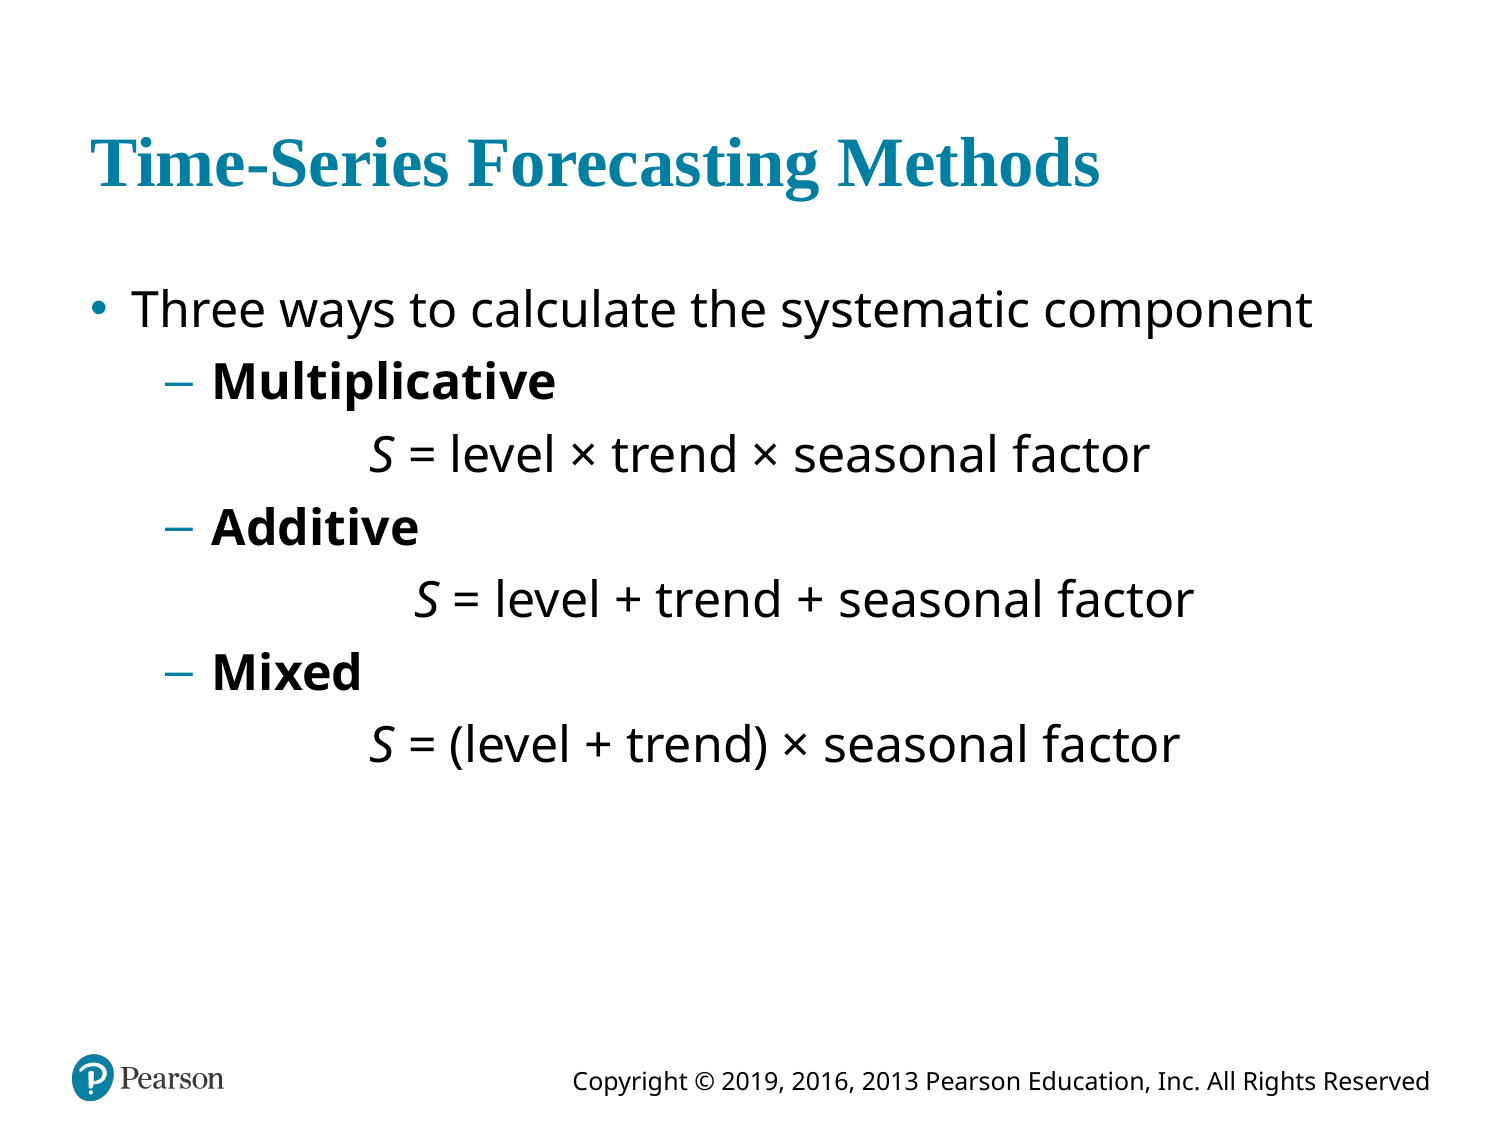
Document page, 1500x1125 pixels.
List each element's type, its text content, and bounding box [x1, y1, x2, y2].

picture [72, 1087, 83, 1101]
title Time-Series Forecasting Methods [75, 0, 1425, 216]
list Three ways to calculate the systematic component Multiplicative S = level × trend × seasonal factor Additive S = level + trend + seasonal factor Mixed S = (level + trend) × seasonal factor [75, 262, 1425, 931]
picture [80, 1063, 106, 1088]
picture [72, 1054, 88, 1070]
picture [98, 1054, 224, 1101]
